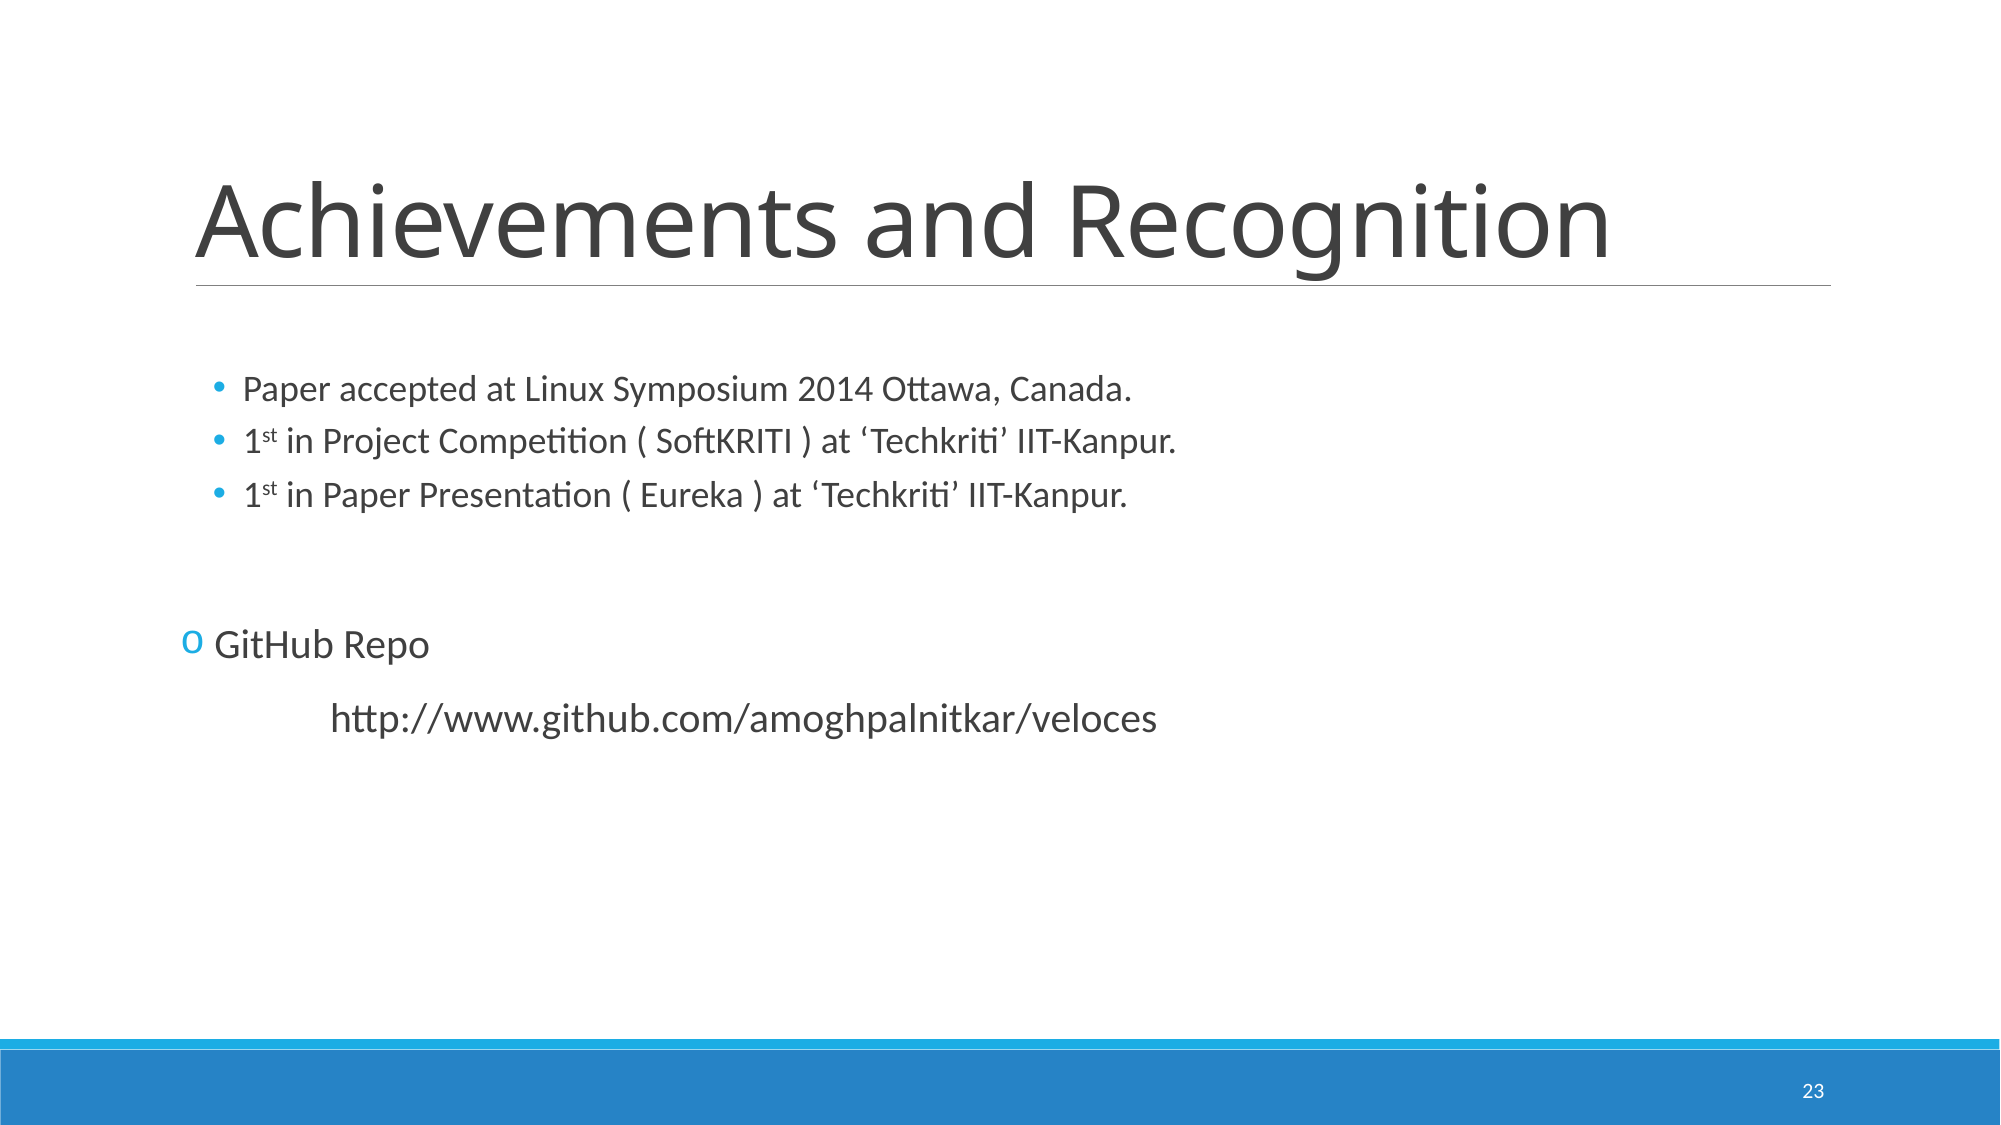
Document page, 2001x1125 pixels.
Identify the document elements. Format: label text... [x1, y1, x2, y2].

list Paper accepted at Linux Symposium 2014 Ottawa, Canada. 1st in Project Competition ( SoftKRITI ) at ‘Techkriti’ IIT-Kanpur. 1st in Paper Presentation ( Eureka ) at ‘Techkriti’ IIT-Kanpur. GitHub Repo http://www.github.com/amoghpalnitkar/veloces [180, 302, 1830, 963]
title Achievements and Recognition [180, 47, 1830, 285]
slide_number 23 [1624, 1059, 1840, 1120]
